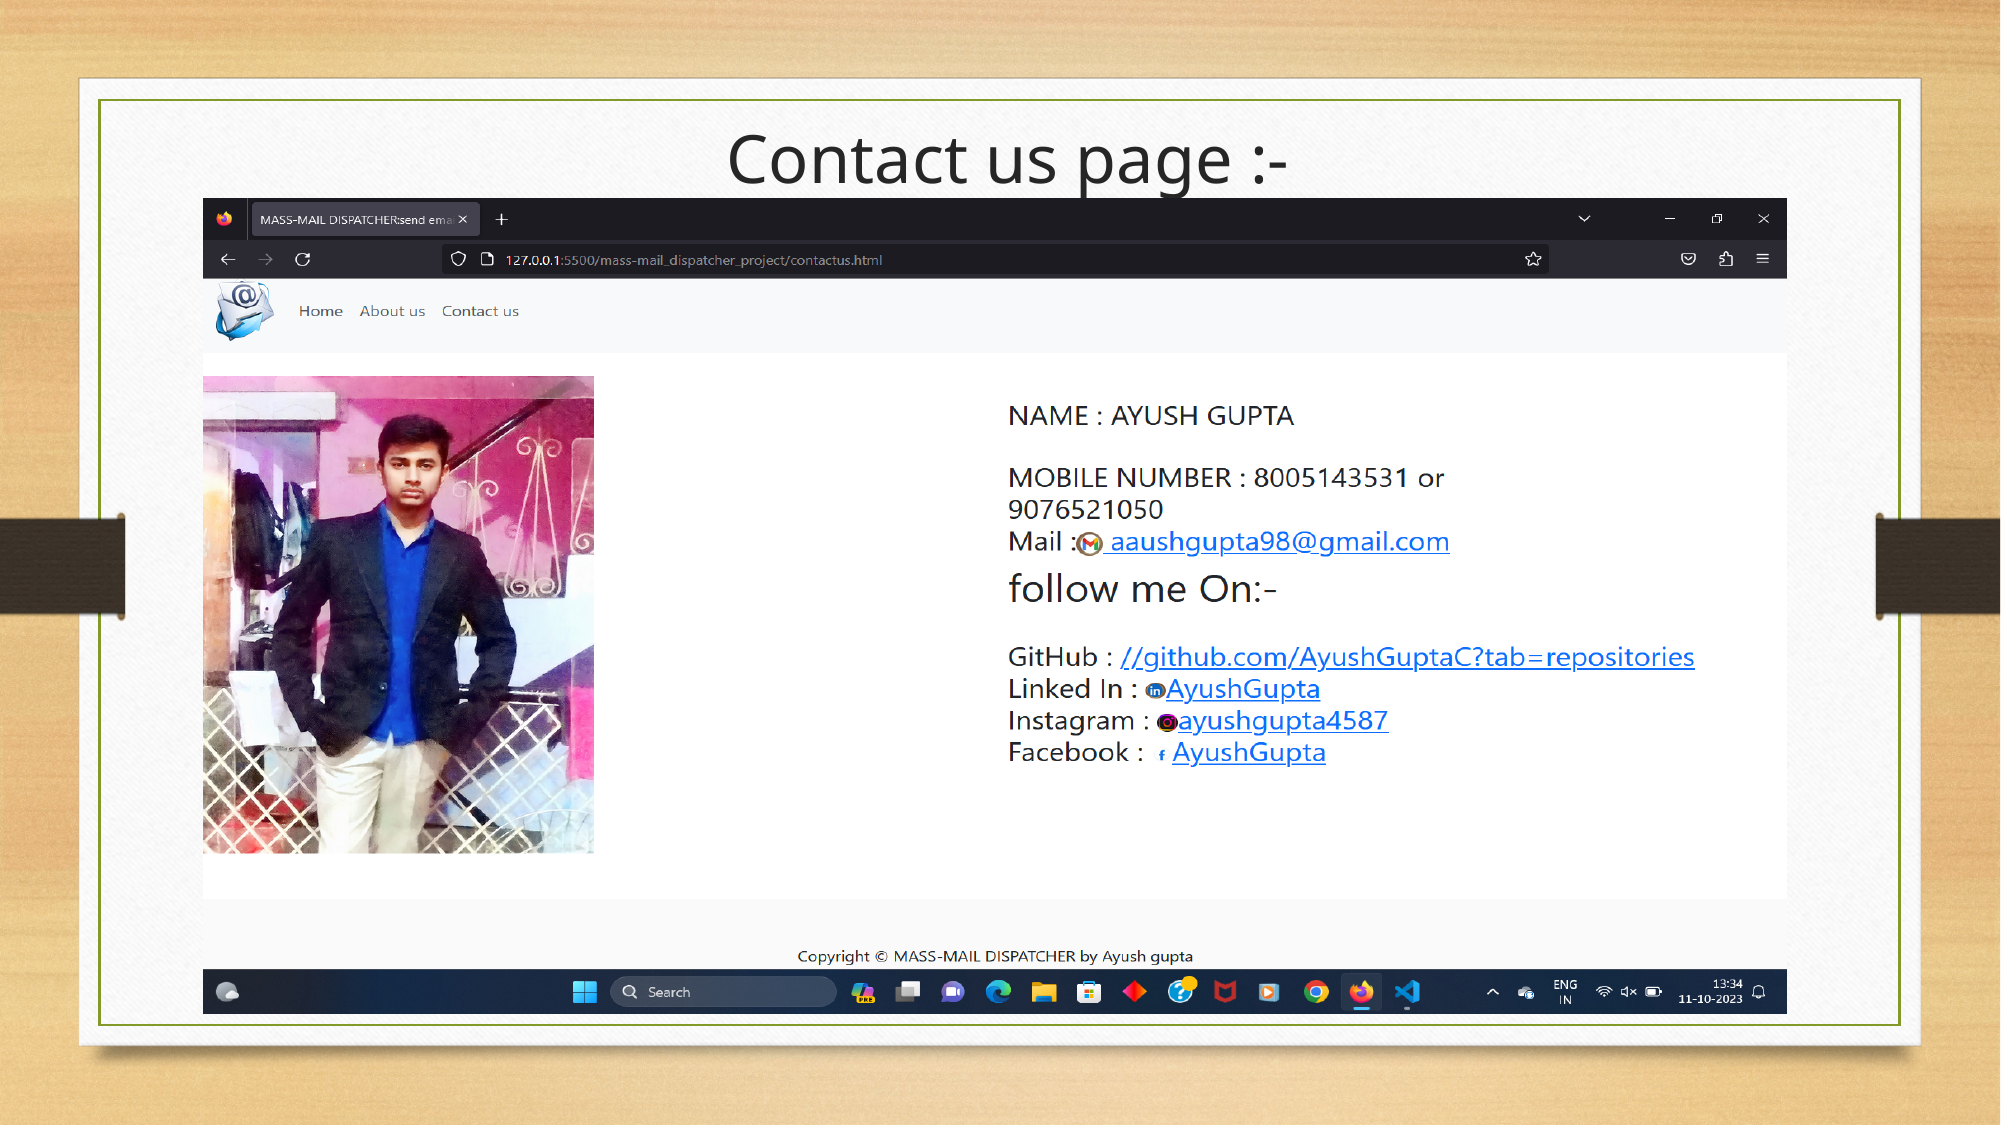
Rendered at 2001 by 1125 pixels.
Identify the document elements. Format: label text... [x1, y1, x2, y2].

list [203, 198, 1787, 1014]
title Contact us page :- [137, 0, 1863, 278]
picture [0, 0, 2001, 1125]
